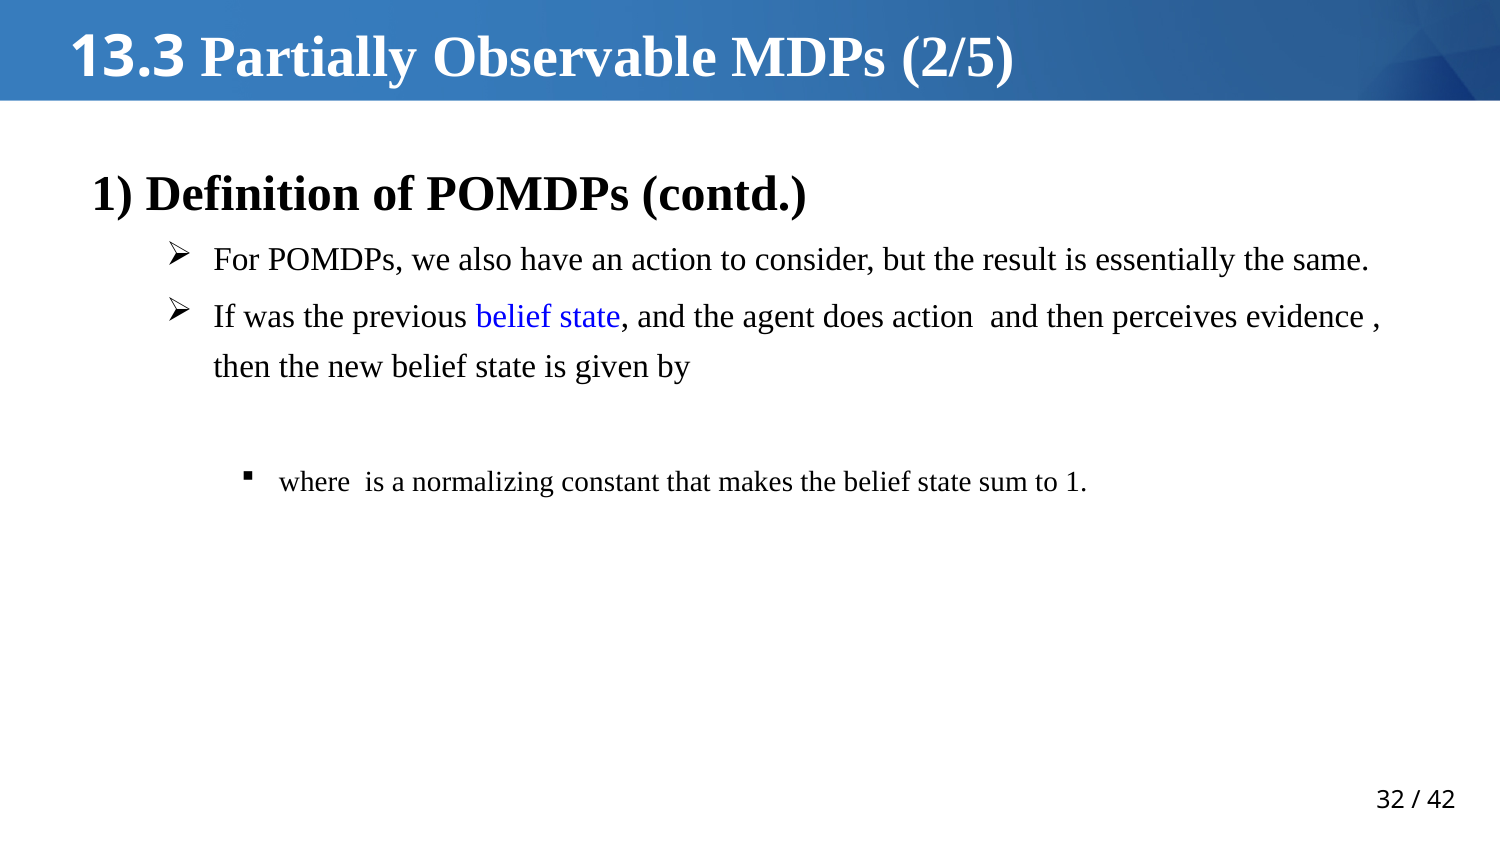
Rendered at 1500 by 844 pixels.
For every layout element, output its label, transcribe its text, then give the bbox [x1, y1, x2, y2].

picture [0, 0, 1500, 103]
title 13.3 Partially Observable MDPs (2/5) [55, 10, 1378, 95]
